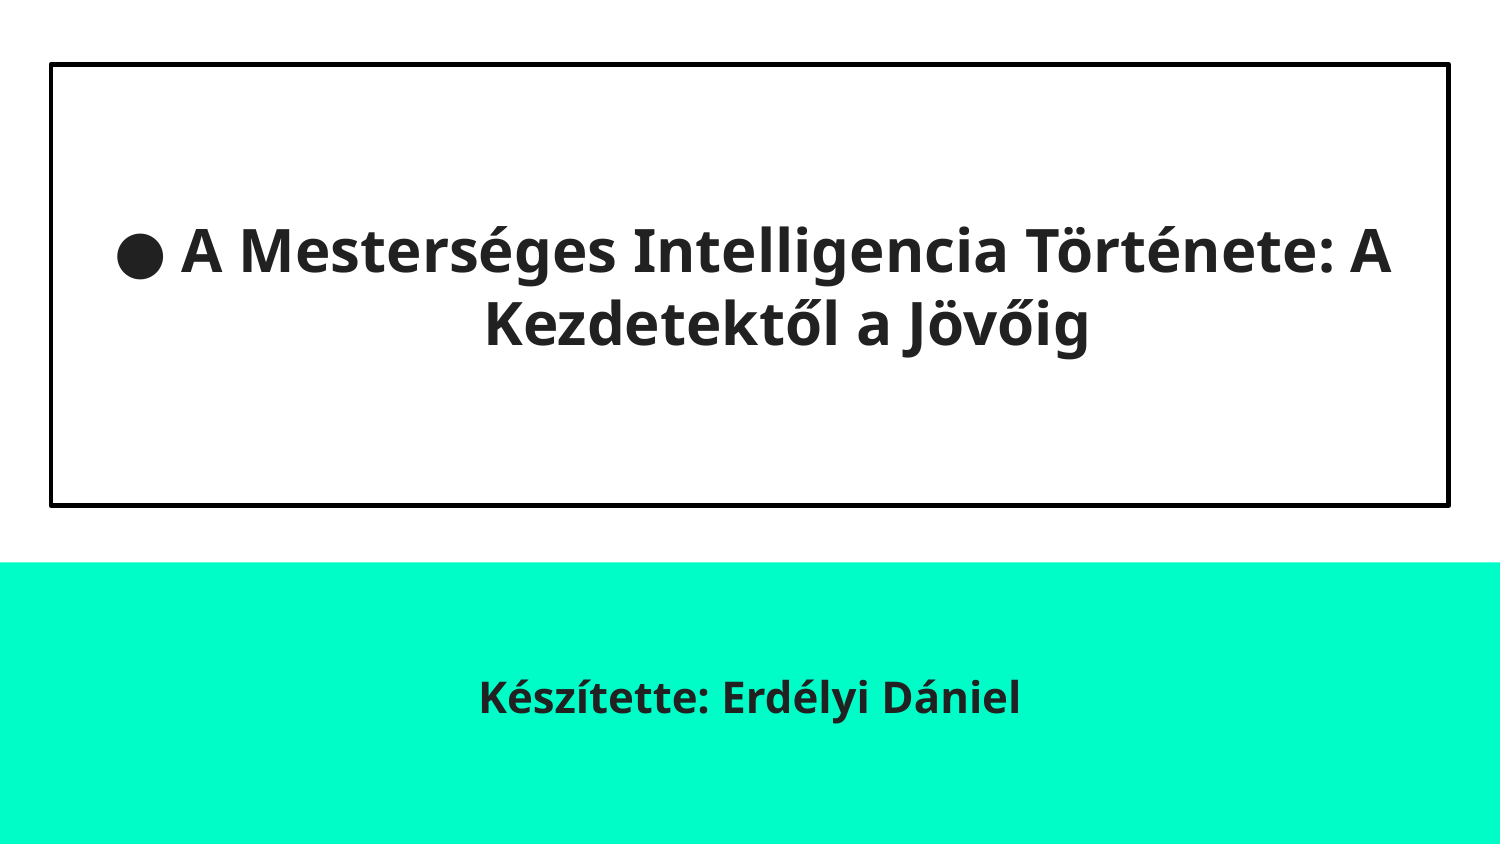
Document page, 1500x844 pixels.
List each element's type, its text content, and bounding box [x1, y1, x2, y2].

title A Mesterséges Intelligencia Története: A Kezdetektől a Jövőig [51, 64, 1449, 506]
subtitle Készítette: Erdélyi Dániel [51, 638, 1449, 755]
